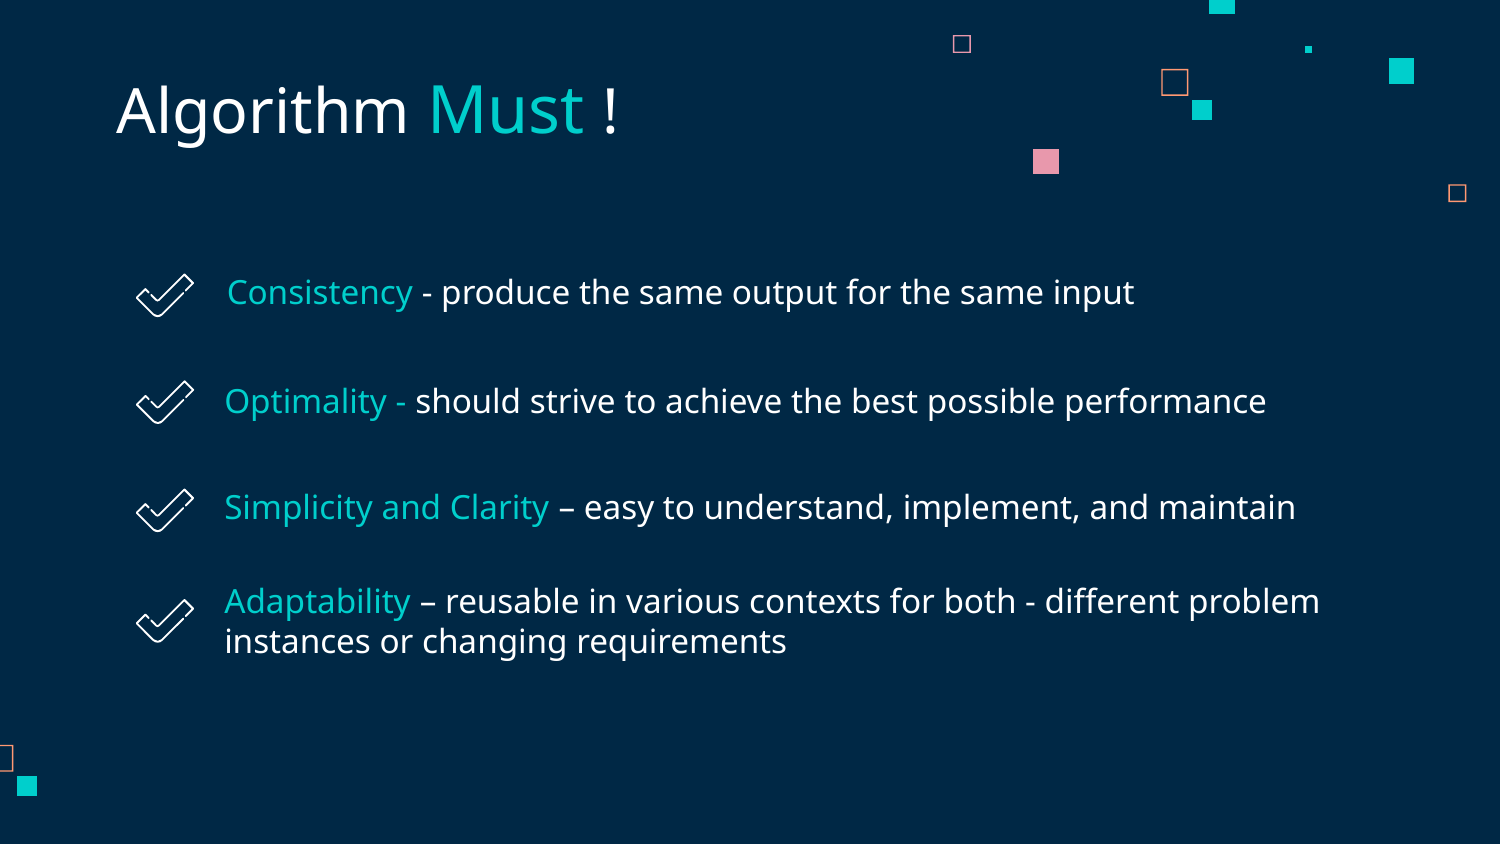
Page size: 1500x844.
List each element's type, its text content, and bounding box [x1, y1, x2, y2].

title Algorithm Must ! [101, 67, 1043, 163]
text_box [135, 273, 195, 318]
text_box Simplicity and Clarity – easy to understand, implement, and maintain [184, 471, 1345, 547]
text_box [135, 380, 195, 425]
text_box Adaptability – reusable in various contexts for both - different problem instances or changing requirements [184, 565, 1345, 663]
text_box Optimality - should strive to achieve the best possible performance [184, 365, 1345, 440]
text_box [135, 598, 195, 643]
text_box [135, 488, 195, 533]
list Consistency - produce the same output for the same input [186, 255, 1350, 338]
